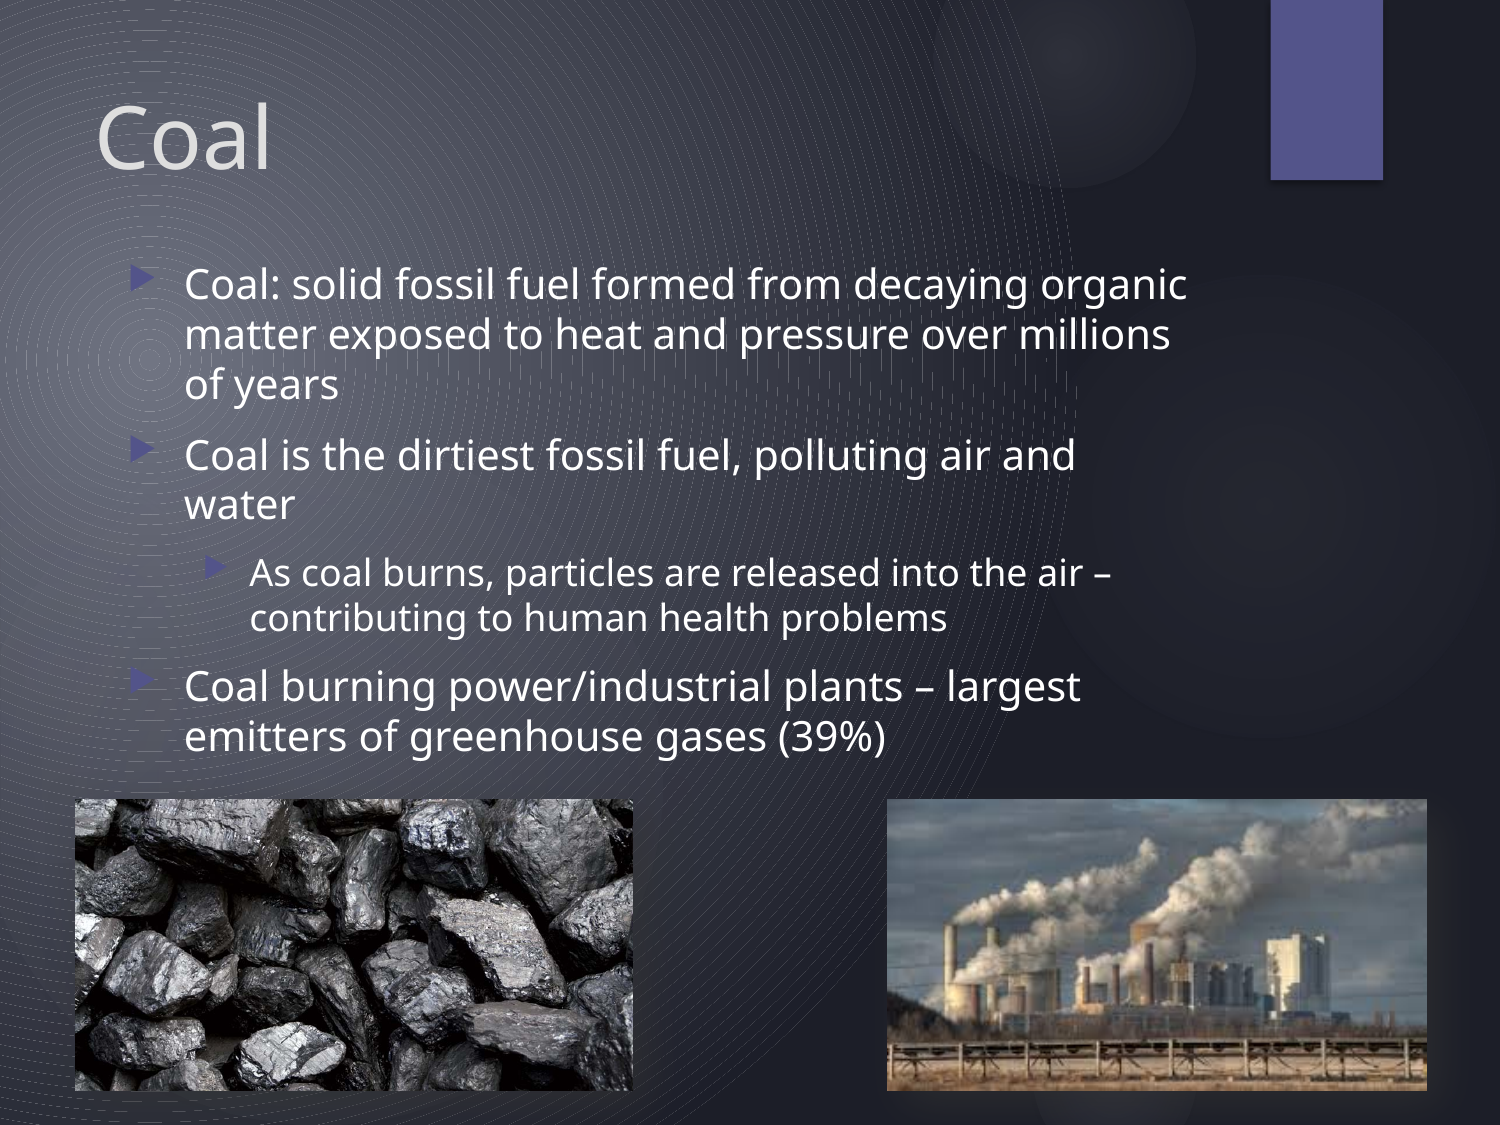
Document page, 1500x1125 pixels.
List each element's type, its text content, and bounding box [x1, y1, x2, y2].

title Coal [79, 74, 1237, 304]
picture [74, 799, 634, 1091]
list Coal: solid fossil fuel formed from decaying organic matter exposed to heat and pressure over millions of years Coal is the dirtiest fossil fuel, polluting air and water As coal burns, particles are released into the air – contributing to human health problems Coal burning power/industrial plants – largest emitters of greenhouse gases (39%) [112, 304, 1214, 813]
picture [887, 799, 1427, 1091]
